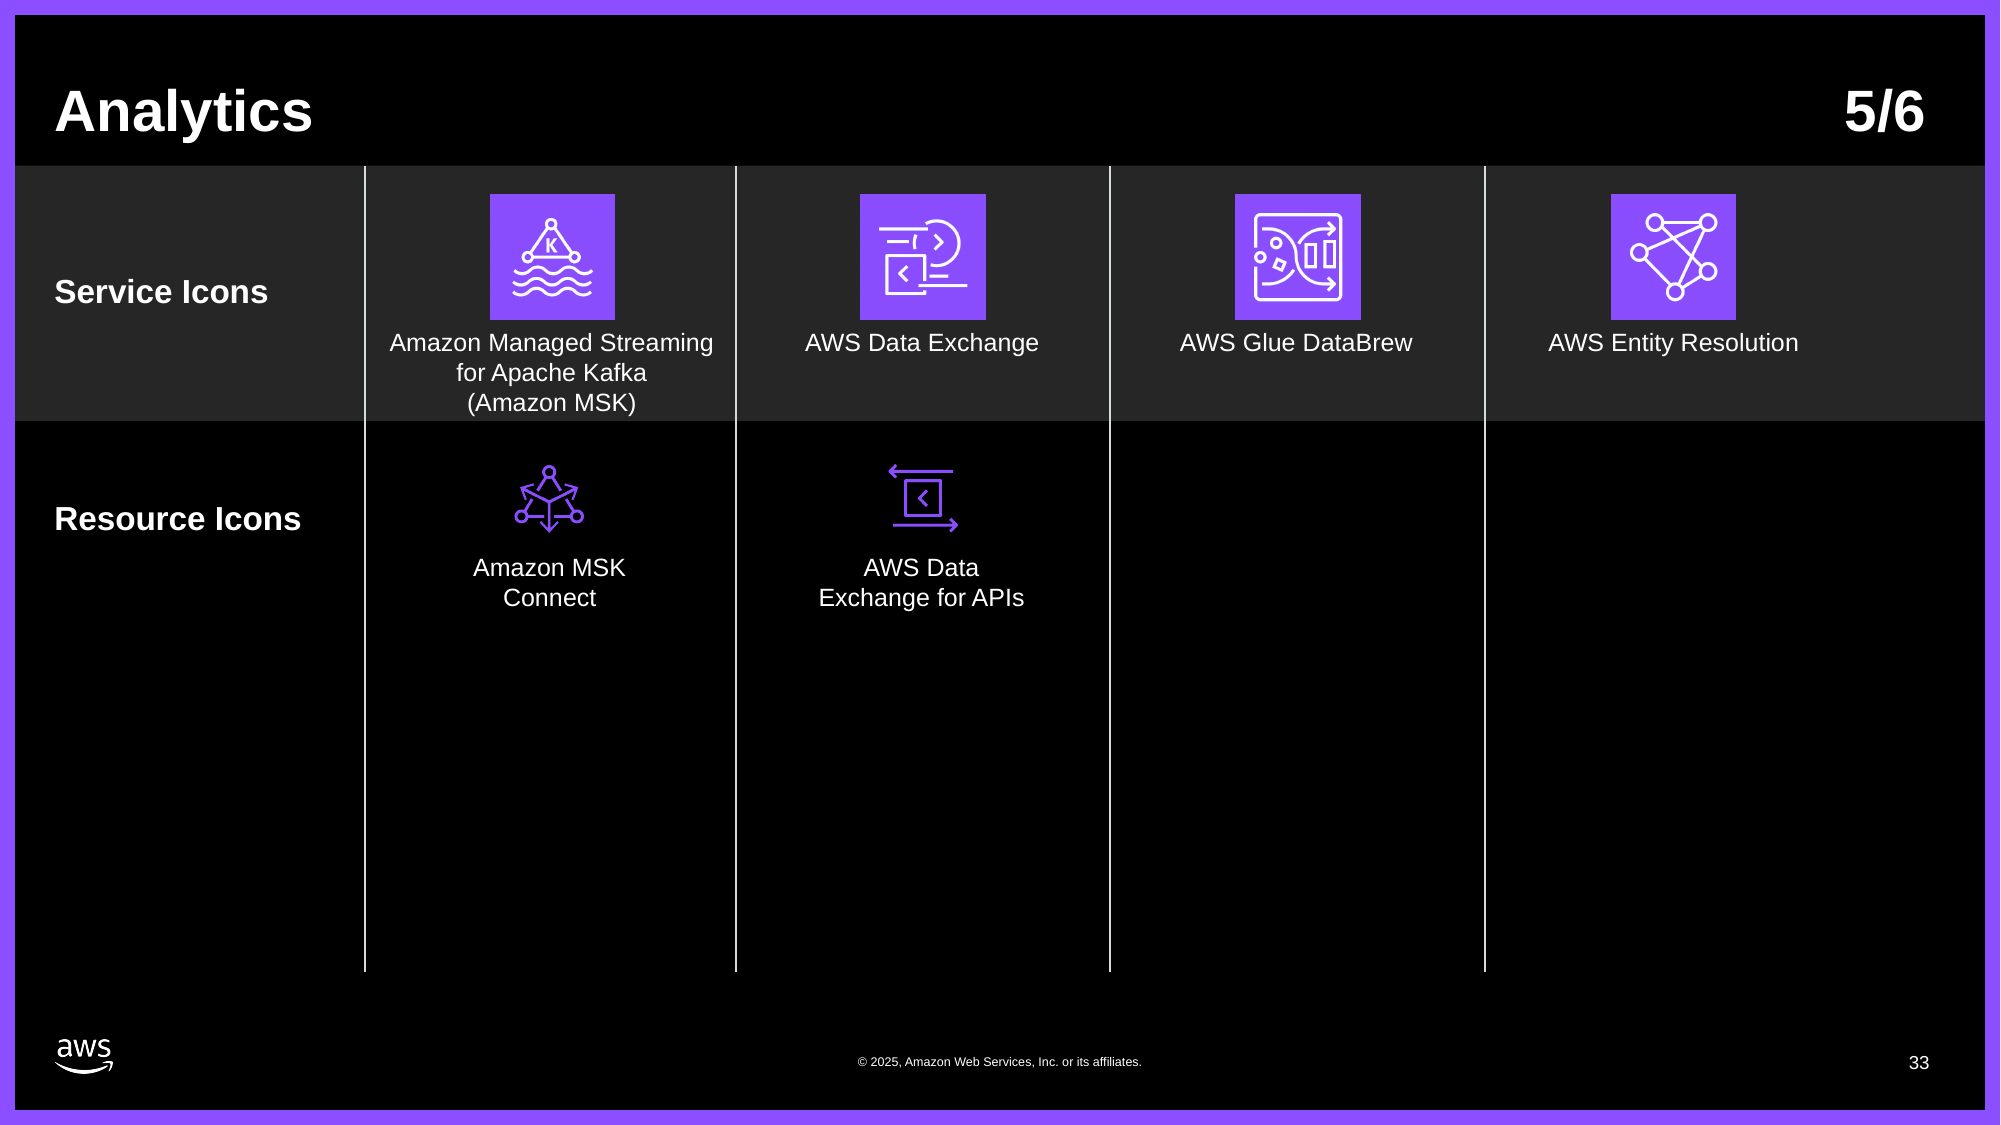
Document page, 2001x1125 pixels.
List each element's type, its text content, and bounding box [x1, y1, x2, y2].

text_box AWS Data Exchange for APIs [802, 544, 1041, 619]
text_box AWS Data Exchange [736, 319, 1108, 364]
picture [860, 194, 986, 320]
picture [1610, 194, 1737, 320]
picture [1235, 194, 1361, 320]
text_box Amazon MSK Connect [445, 544, 654, 619]
picture [885, 460, 961, 536]
text_box AWS Entity Resolution [1486, 319, 1861, 364]
picture [55, 1039, 113, 1074]
footer © 2025, Amazon Web Services, Inc. or its affiliates. [662, 1031, 1338, 1092]
picture [511, 460, 587, 536]
slide_number 33 [1494, 1031, 1945, 1092]
picture [490, 194, 616, 320]
title Analytics 5/6 [39, 59, 1945, 166]
text_box Amazon Managed Streaming for Apache Kafka (Amazon MSK) [366, 319, 735, 424]
text_box AWS Glue DataBrew [1111, 319, 1484, 364]
